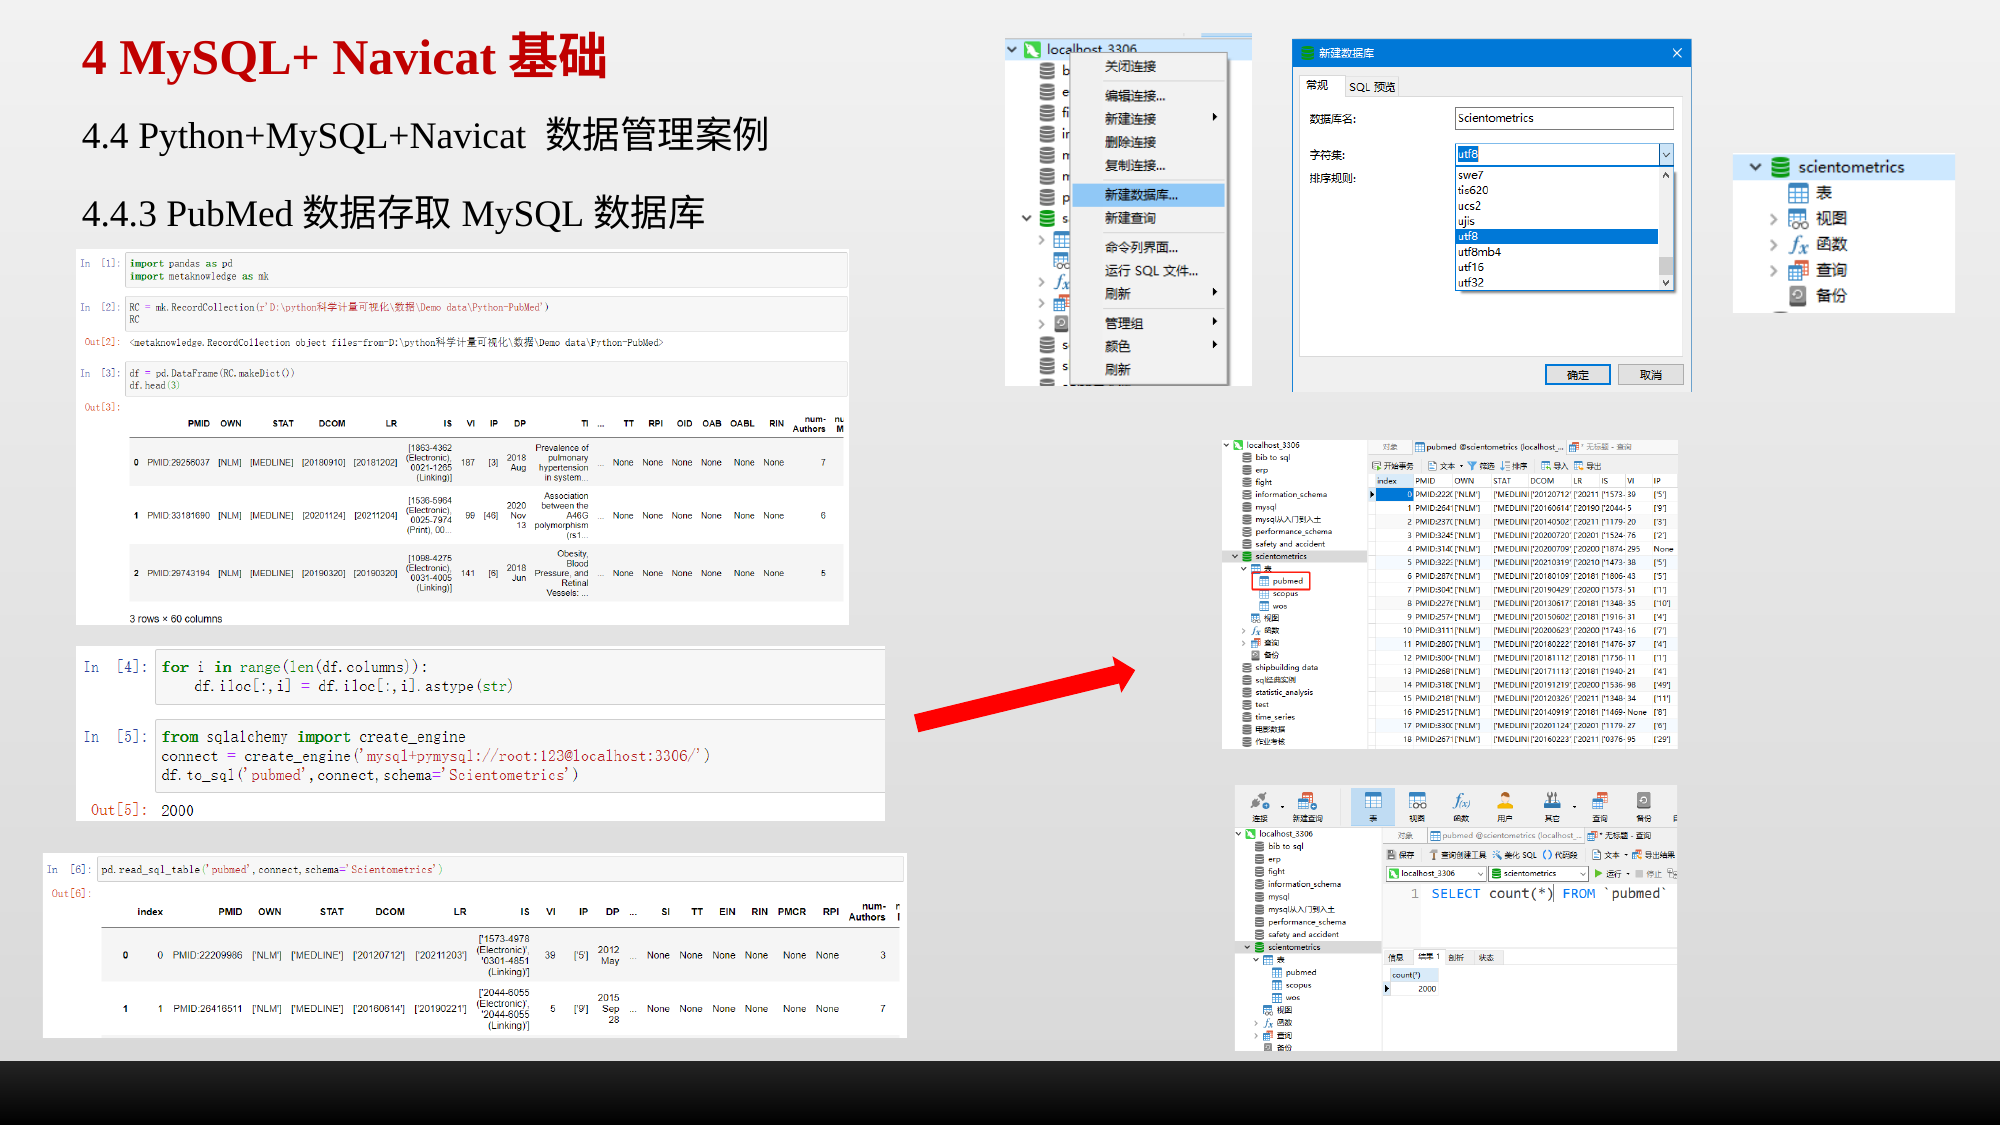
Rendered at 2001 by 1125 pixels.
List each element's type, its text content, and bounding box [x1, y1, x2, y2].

picture [1234, 785, 1678, 1051]
picture [76, 249, 849, 625]
picture [1732, 152, 1956, 313]
picture [1005, 33, 1252, 387]
picture [42, 851, 907, 1038]
picture [76, 646, 885, 821]
picture [1222, 440, 1678, 749]
text_box 4.4.3 PubMed数据存取MySQL数据库 [67, 180, 1005, 242]
text_box [913, 656, 1136, 733]
picture [1292, 38, 1693, 392]
text_box 4 MySQL+ Navicat基础 4.4 Python+MySQL+Navicat 数据管理案例 [67, 31, 1067, 163]
